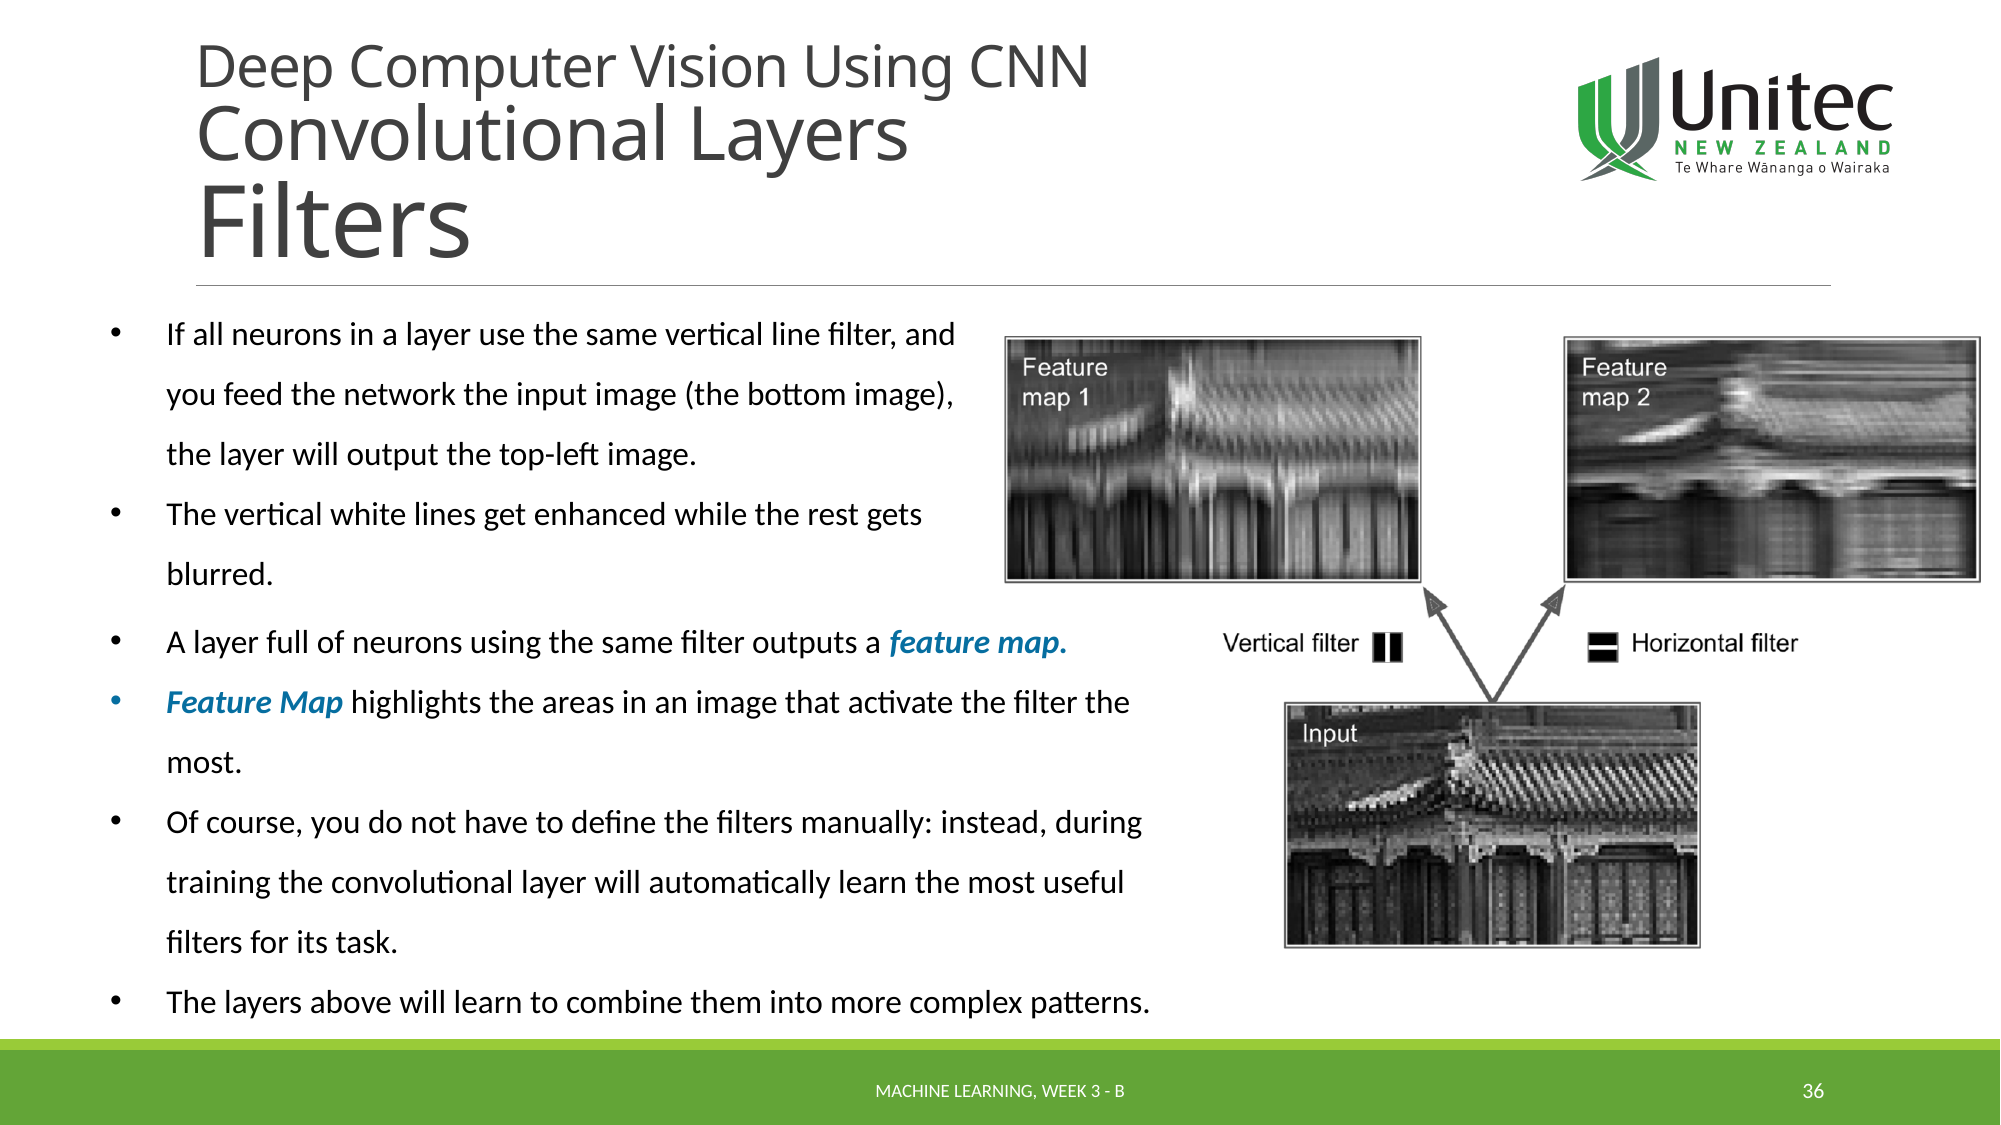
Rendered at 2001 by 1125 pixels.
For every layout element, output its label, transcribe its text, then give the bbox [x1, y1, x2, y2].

footer Machine Learning, Week 3 - B [604, 1059, 1396, 1120]
text_box If all neurons in a layer use the same vertical line filter, and you feed the network the input image (the bottom image), the layer will output the top-left image. The vertical white lines get enhanced while the rest gets blurred. [95, 284, 979, 593]
slide_number 36 [1624, 1059, 1840, 1120]
picture [1578, 56, 1893, 181]
picture [999, 329, 1989, 956]
text_box A layer full of neurons using the same filter outputs a feature map. Feature Map highlights the areas in an image that activate the filter the most. Of course, you do not have to define the filters manually: instead, during training the convolutional layer will automatically learn the most useful filters for its task. The layers above will learn to combine them into more complex patterns. [95, 593, 1175, 1028]
title Deep Computer Vision Using CNN Convolutional Layers Filters [180, 5, 1830, 285]
